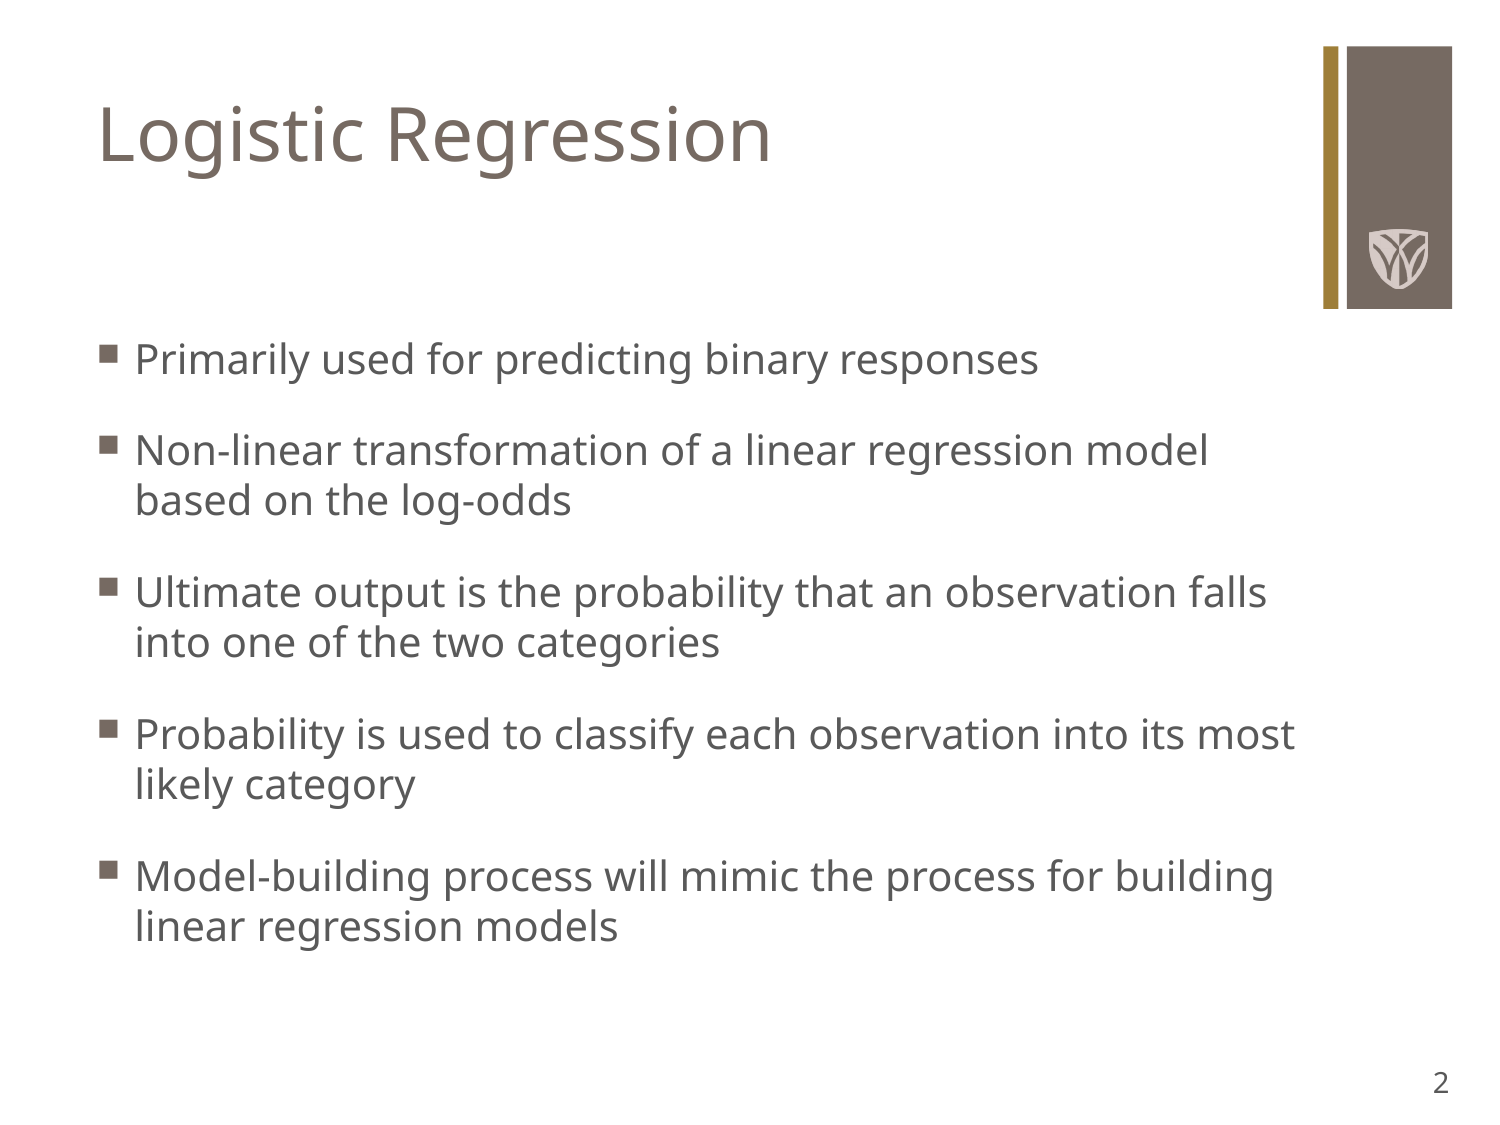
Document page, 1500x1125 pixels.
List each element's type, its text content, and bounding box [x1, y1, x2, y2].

list Primarily used for predicting binary responses Non-linear transformation of a linear regression model based on the log-odds Ultimate output is the probability that an observation falls into one of the two categories Probability is used to classify each observation into its most likely category Model-building process will mimic the process for building linear regression models [81, 324, 1322, 1005]
slide_number 2 [1373, 1054, 1465, 1115]
title Logistic Regression [81, 79, 1322, 263]
